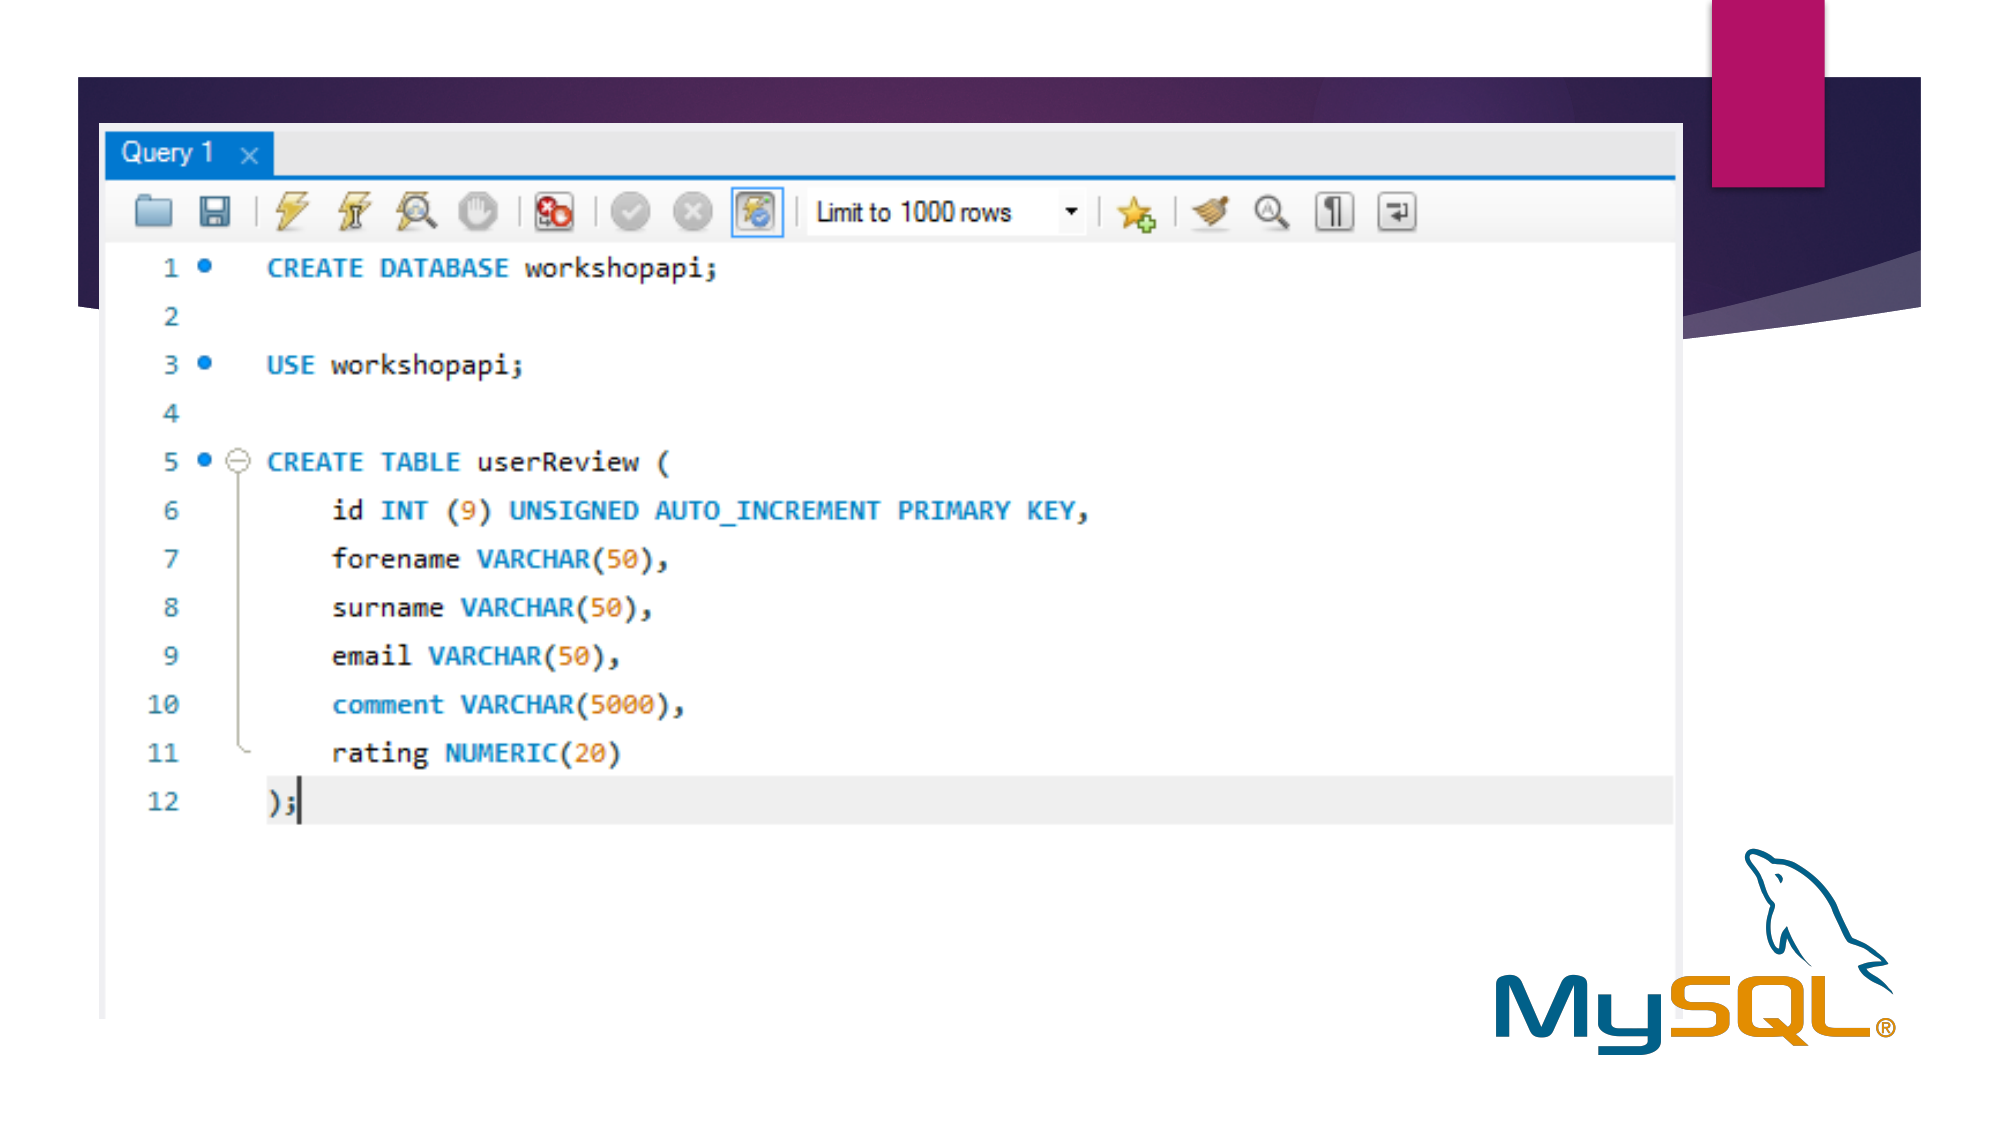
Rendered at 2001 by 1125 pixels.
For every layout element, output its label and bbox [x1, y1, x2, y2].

picture [1494, 848, 1897, 1056]
list [99, 122, 1683, 1019]
